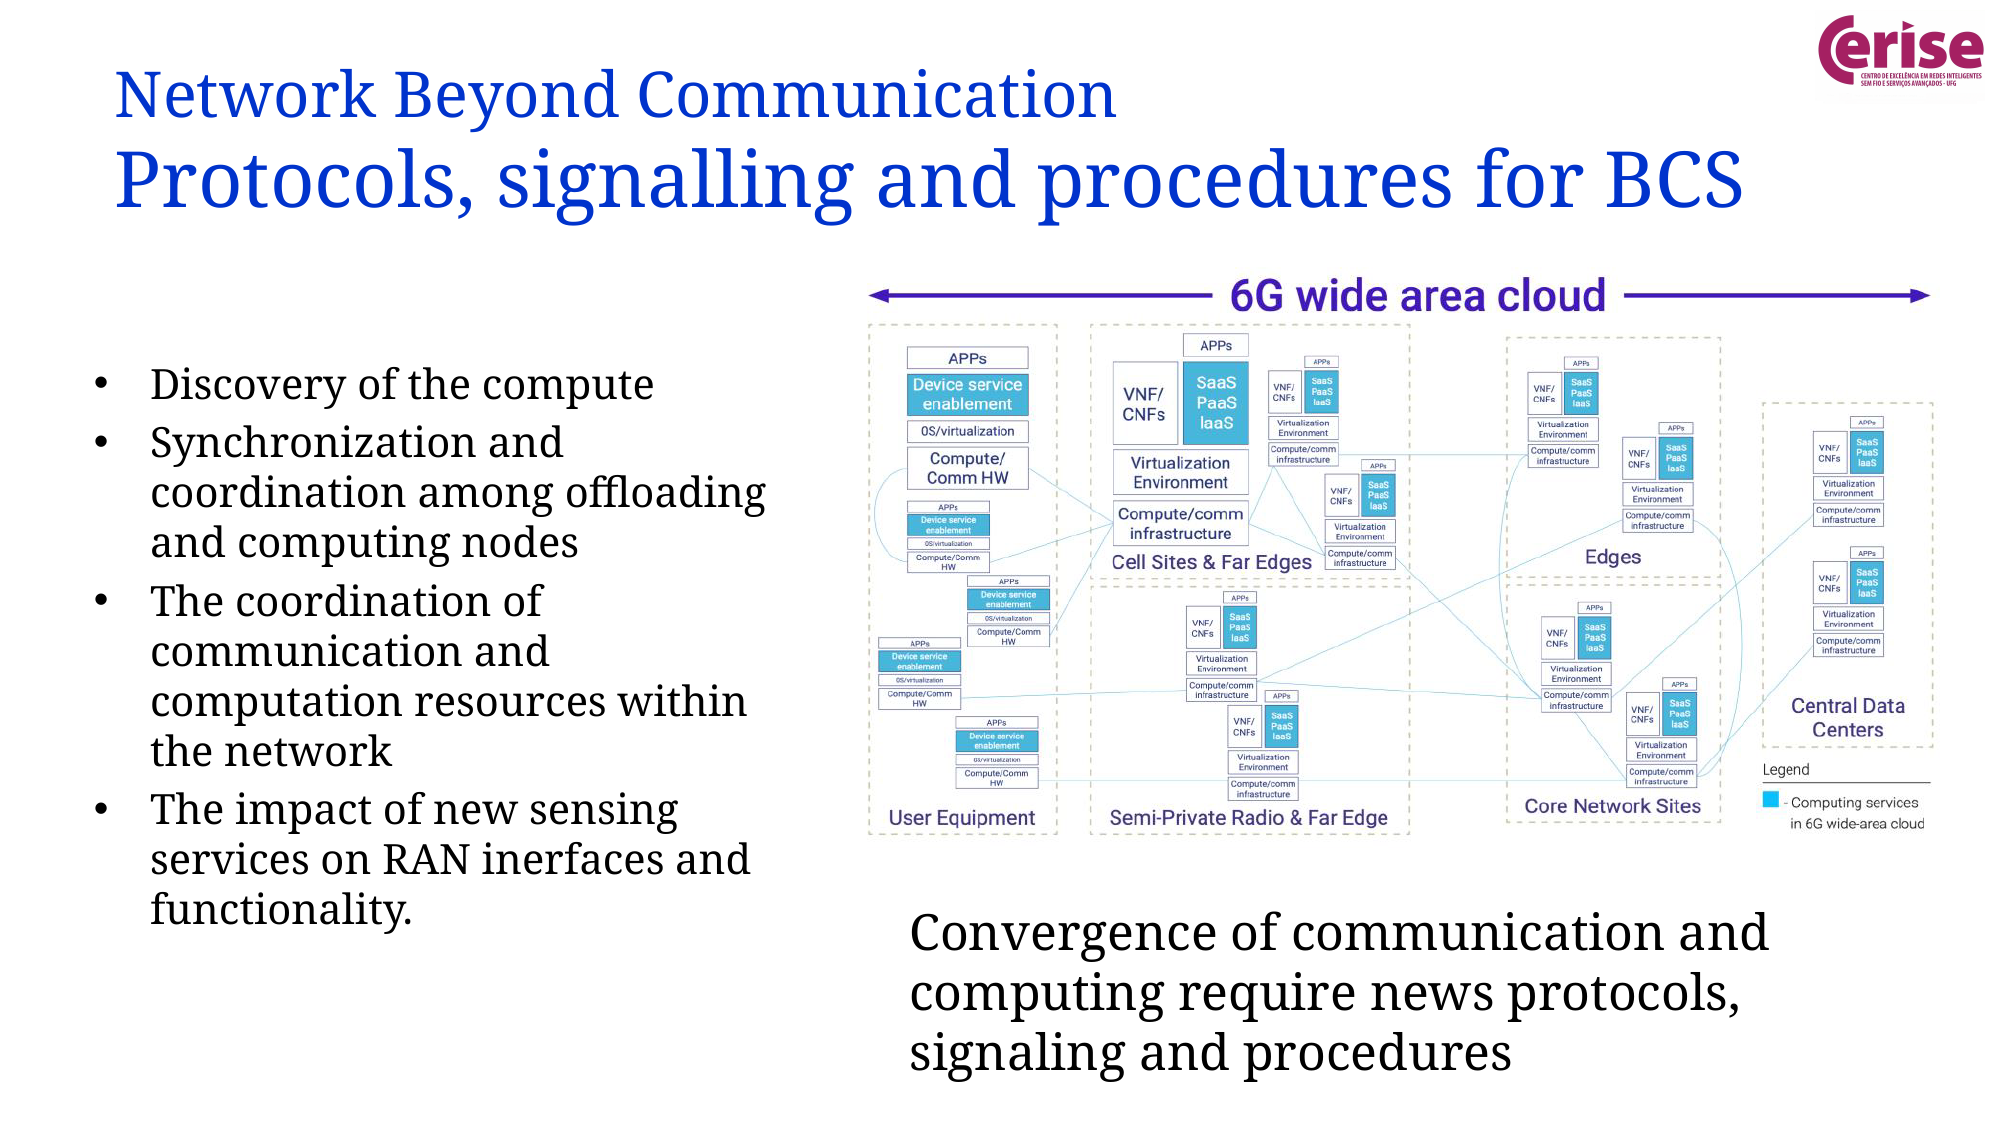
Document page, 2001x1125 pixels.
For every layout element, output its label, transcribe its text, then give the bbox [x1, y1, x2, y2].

list Discovery of the compute Synchronization and coordination among offloading and computing nodes The coordination of communication and computation resources within the network The impact of new sensing services on RAN inerfaces and functionality. [78, 349, 791, 976]
text_box Convergence of communication and computing require news protocols, signaling and procedures [894, 893, 1896, 1088]
picture [821, 266, 1969, 848]
title Network Beyond Communication Protocols, signalling and procedures for BCS [99, 45, 1900, 233]
picture [1815, 10, 1985, 104]
